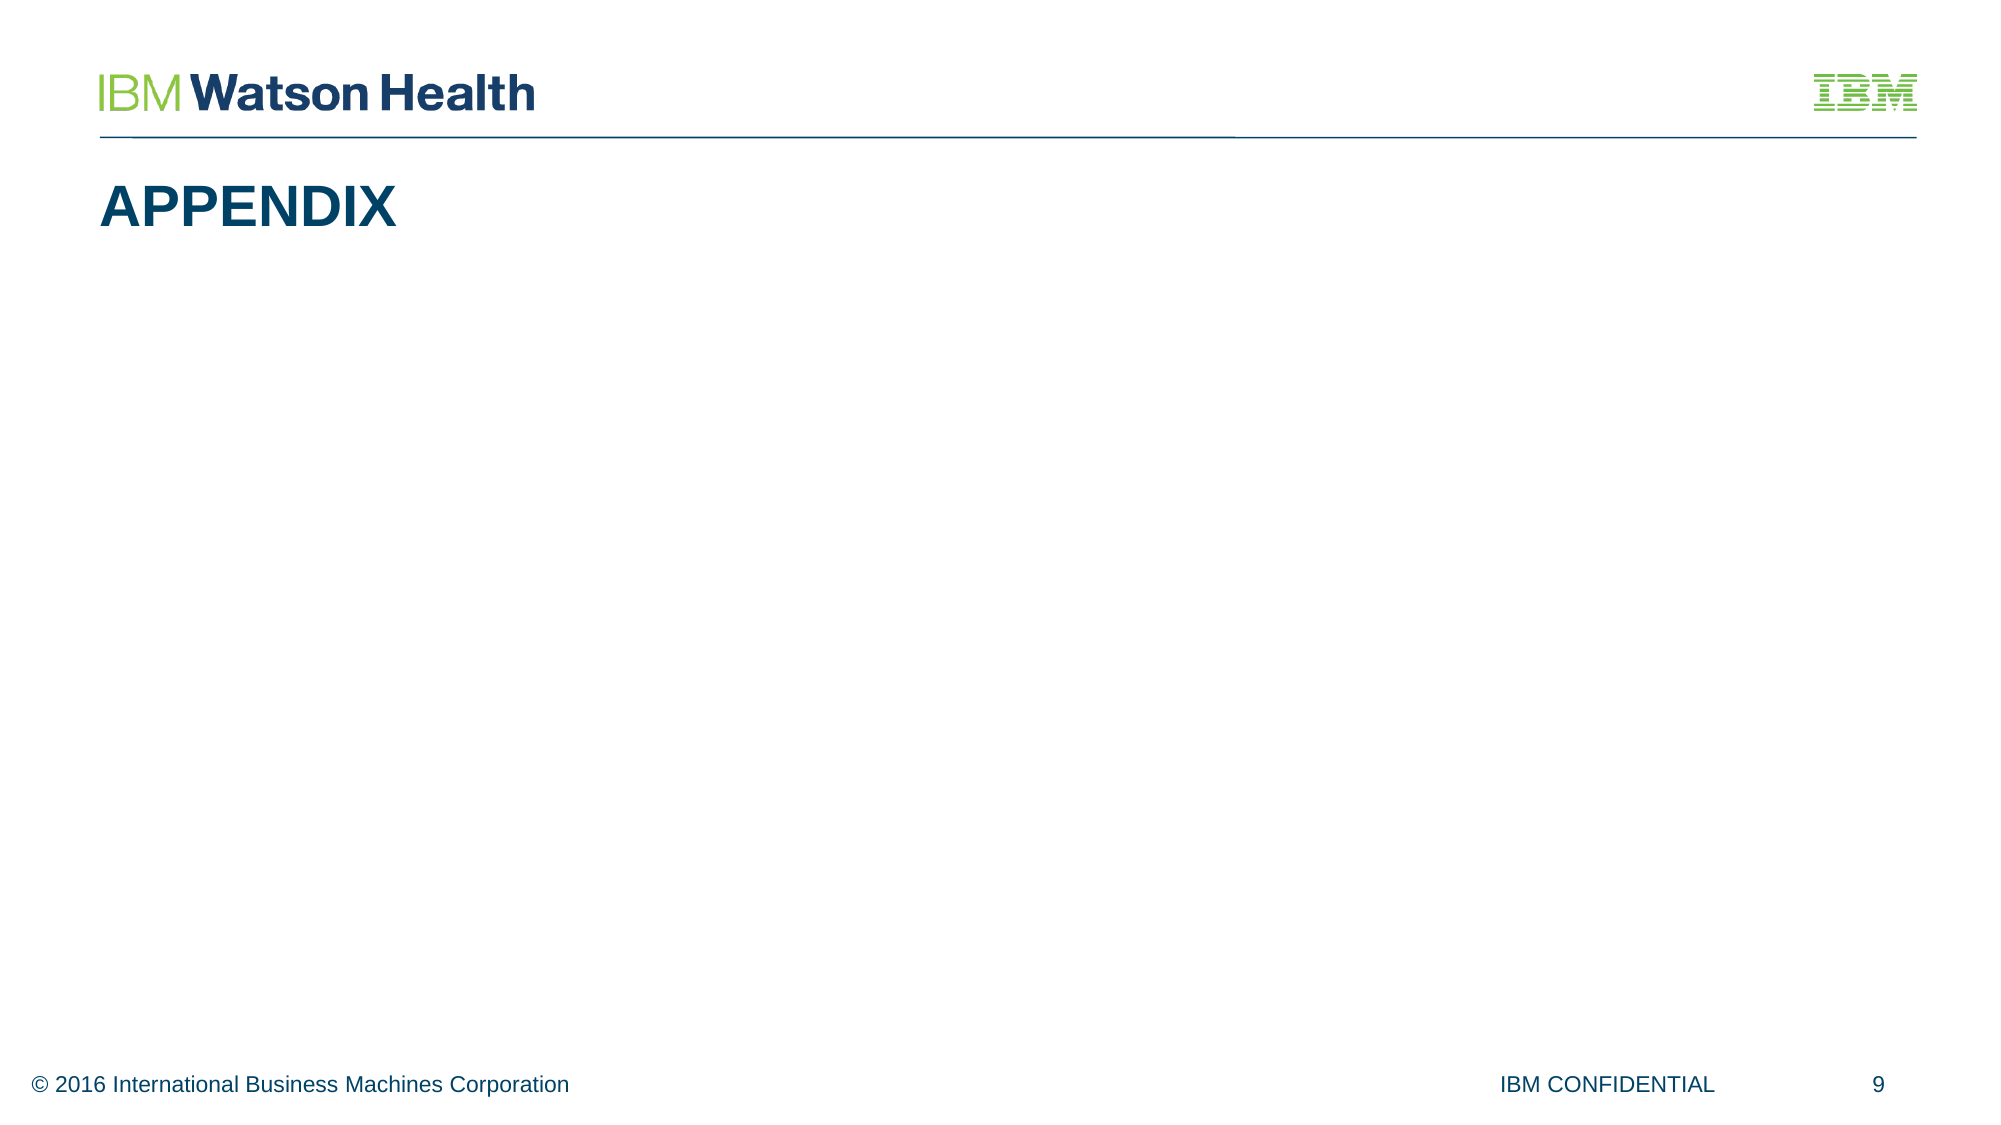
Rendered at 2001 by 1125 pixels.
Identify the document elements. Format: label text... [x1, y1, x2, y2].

slide_number 9 [1433, 1061, 1901, 1101]
picture [99, 74, 534, 111]
title APPENDIX [99, 167, 1900, 238]
picture [1814, 74, 1917, 111]
footer © 2016 International Business Machines Corporation [16, 1062, 1234, 1101]
